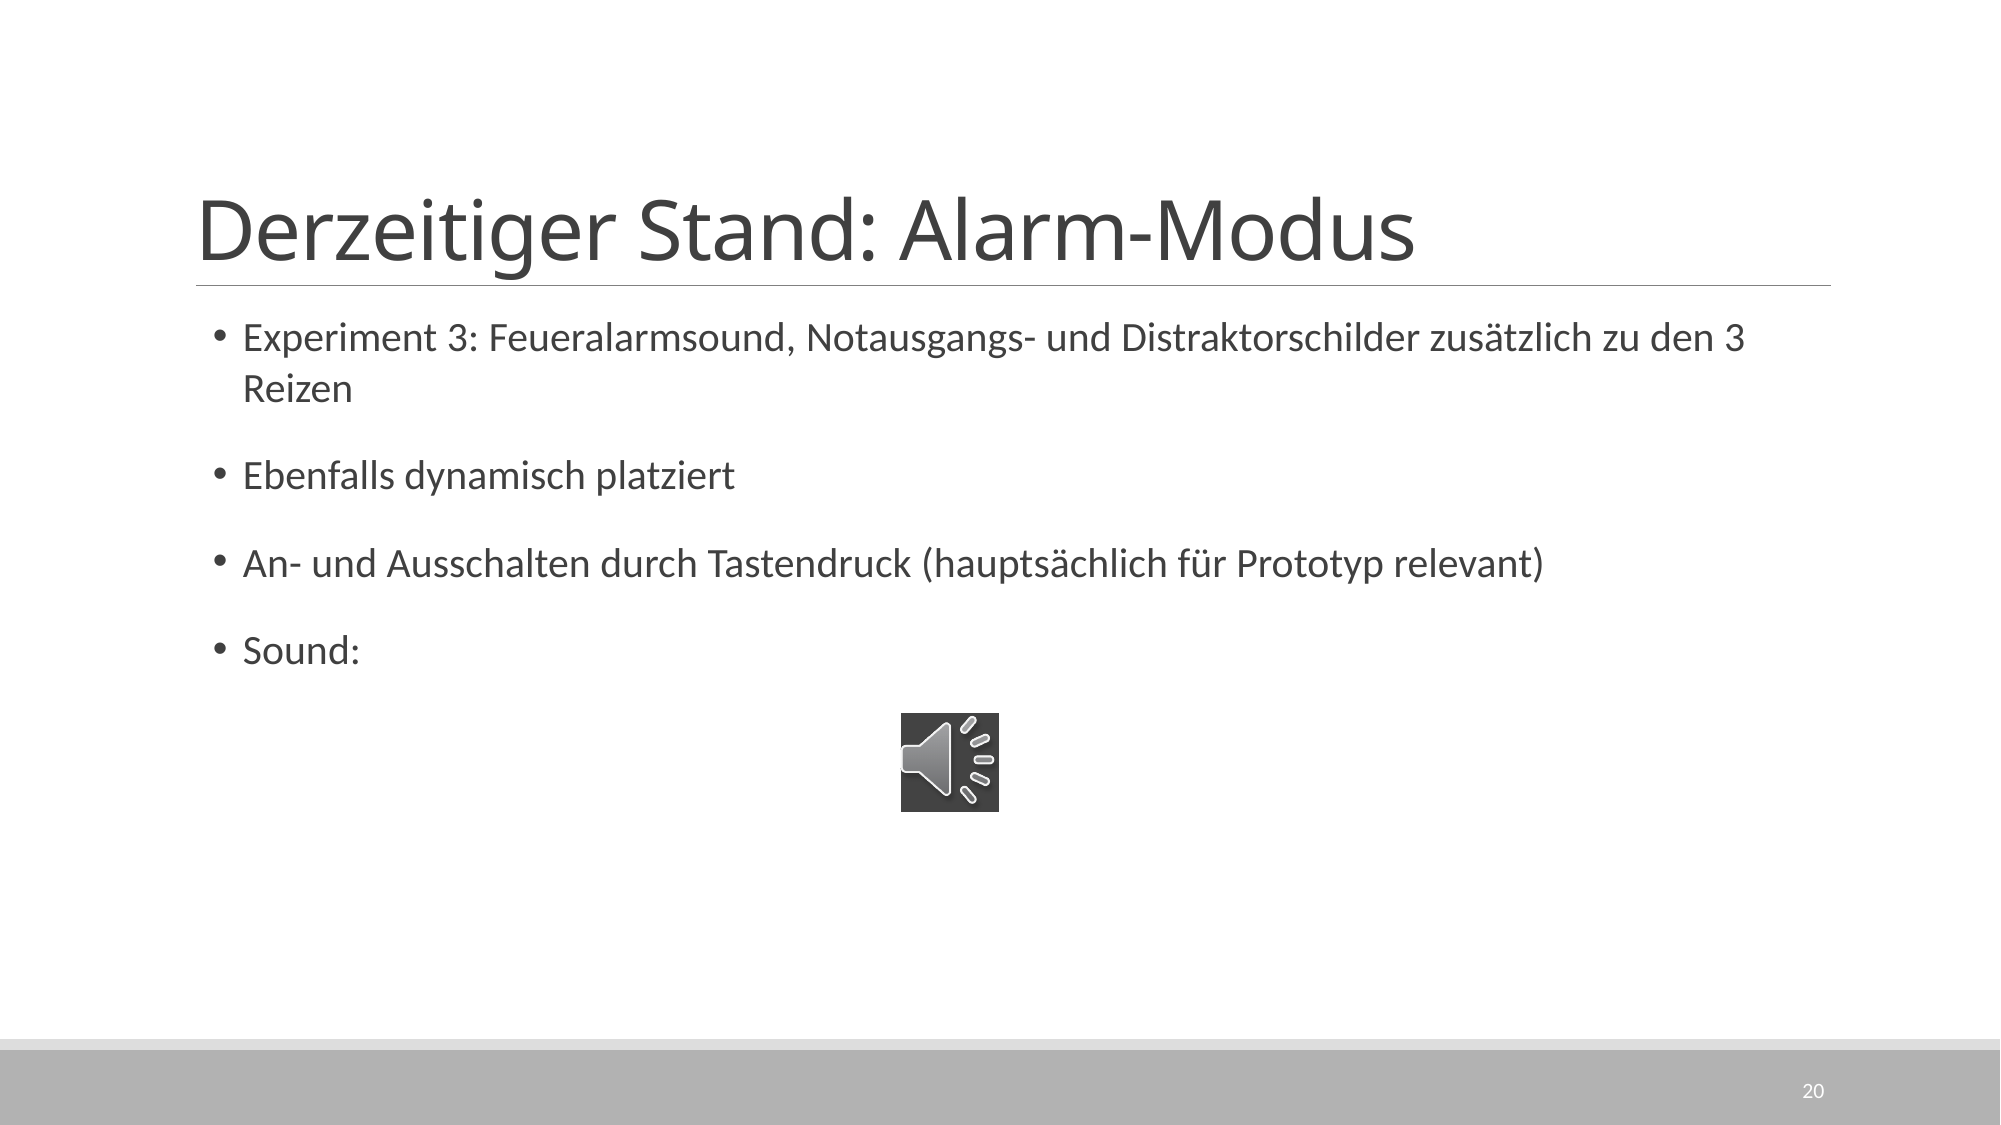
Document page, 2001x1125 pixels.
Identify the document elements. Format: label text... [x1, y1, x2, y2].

title Derzeitiger Stand: Alarm-Modus [180, 47, 1830, 285]
list Experiment 3: Feueralarmsound, Notausgangs- und Distraktorschilder zusätzlich zu den 3 Reizen Ebenfalls dynamisch platziert An- und Ausschalten durch Tastendruck (hauptsächlich für Prototyp relevant) Sound: [180, 302, 1830, 963]
picture [899, 711, 1001, 813]
slide_number 19 [1624, 1059, 1840, 1120]
